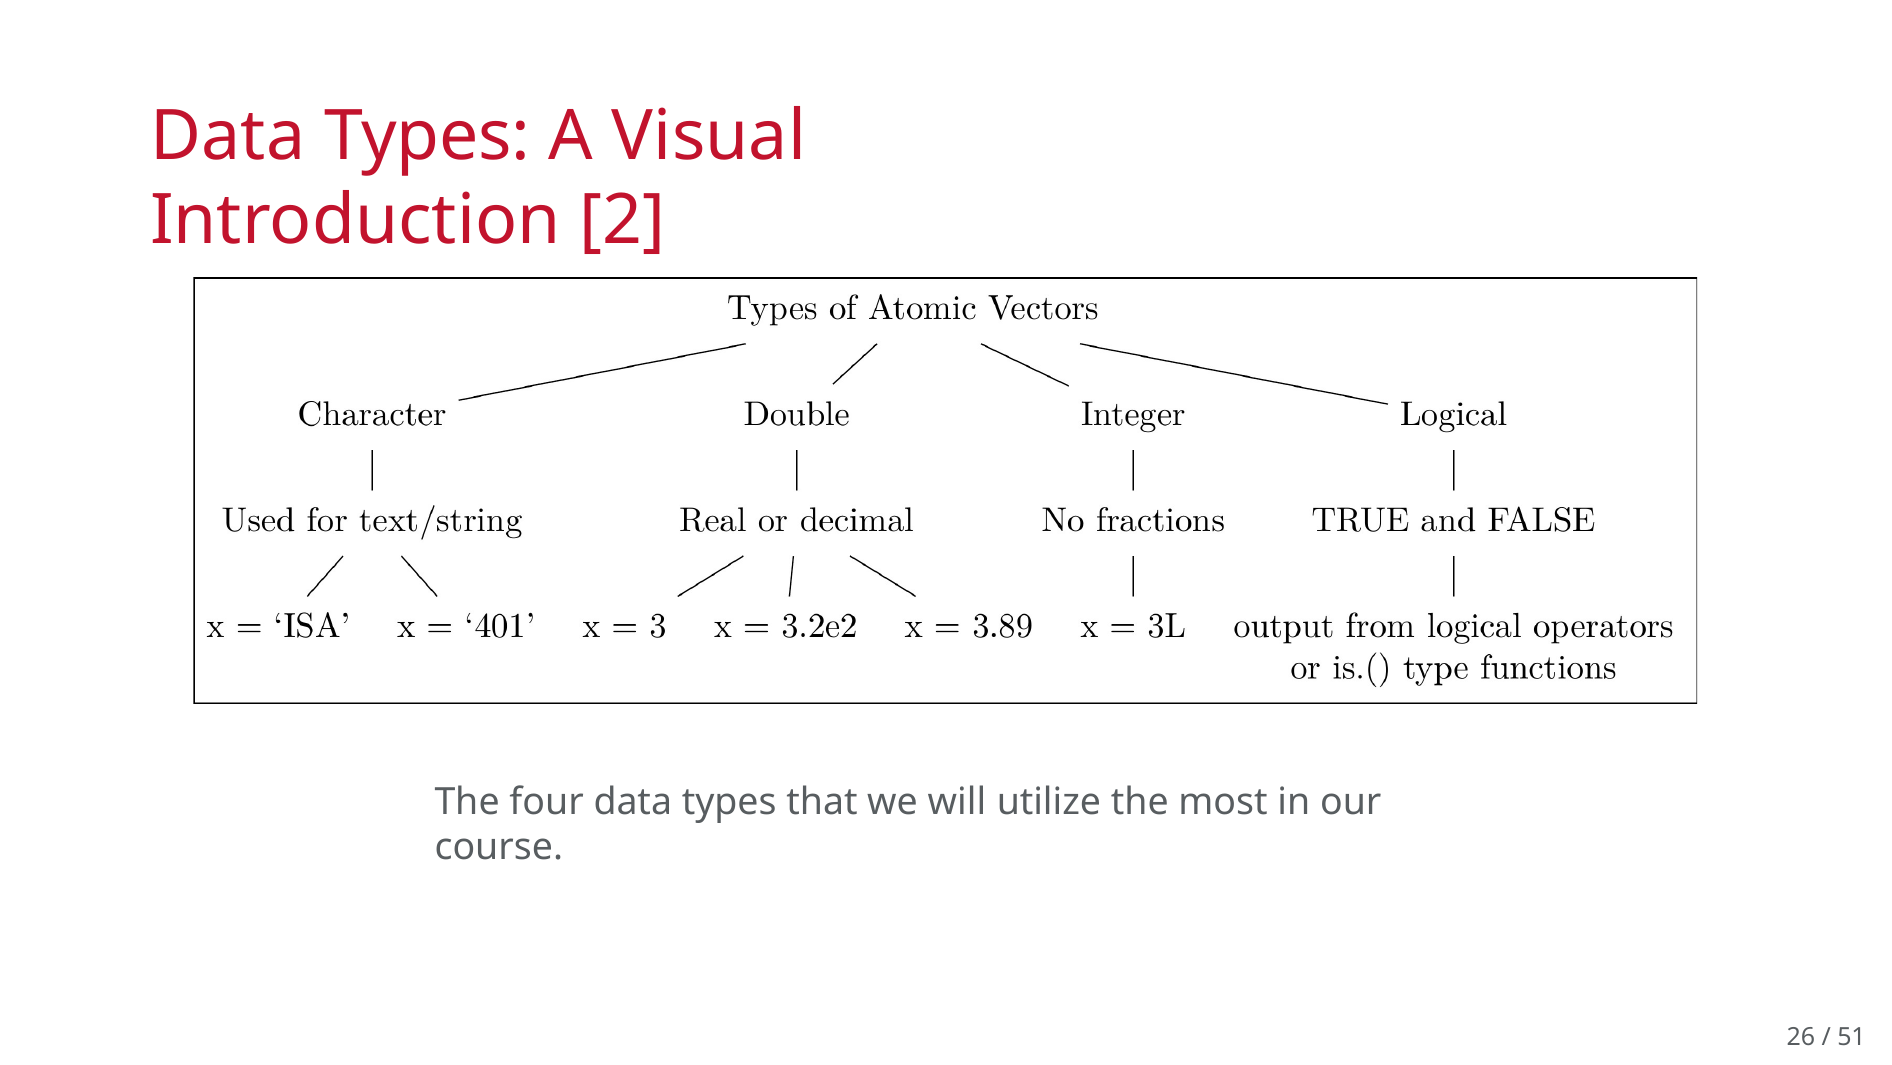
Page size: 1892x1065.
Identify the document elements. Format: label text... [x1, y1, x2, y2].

text_box The four data types that we will utilize the most in our course. [432, 774, 1459, 867]
title Data Types: A Visual Introduction [2] [147, 86, 1158, 268]
text_box [193, 277, 1698, 704]
text_box 26 / 51 [1784, 1018, 1868, 1051]
